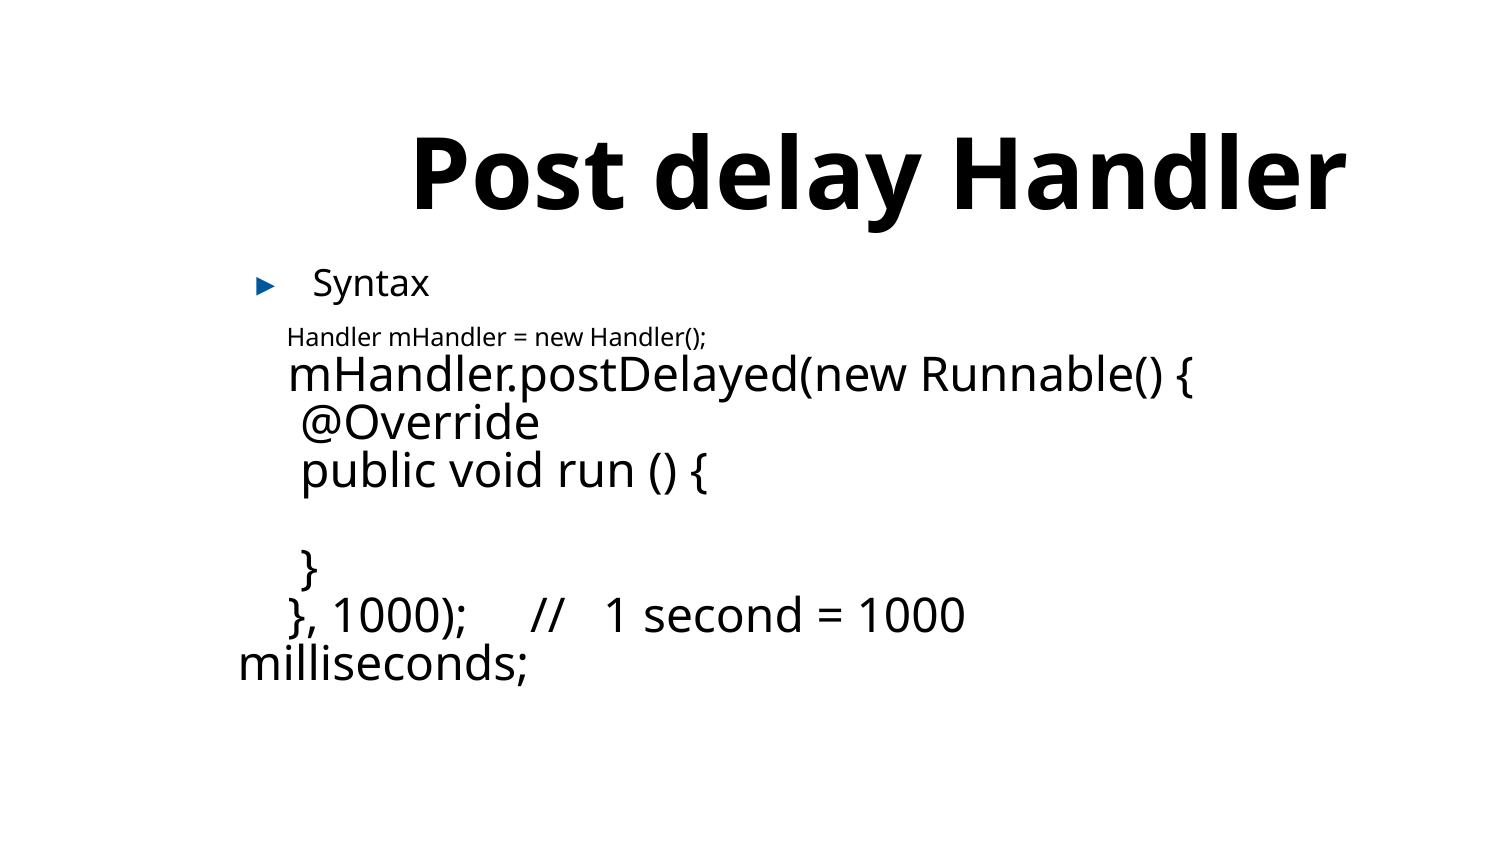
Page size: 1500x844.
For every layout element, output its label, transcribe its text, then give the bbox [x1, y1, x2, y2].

list Syntax Handler mHandler = new Handler(); mHandler.postDelayed(new Runnable() { @Override public void run () { } }, 1000); // 1 second = 1000 milliseconds; [222, 237, 1278, 780]
title Post delay Handler [393, 94, 1431, 199]
